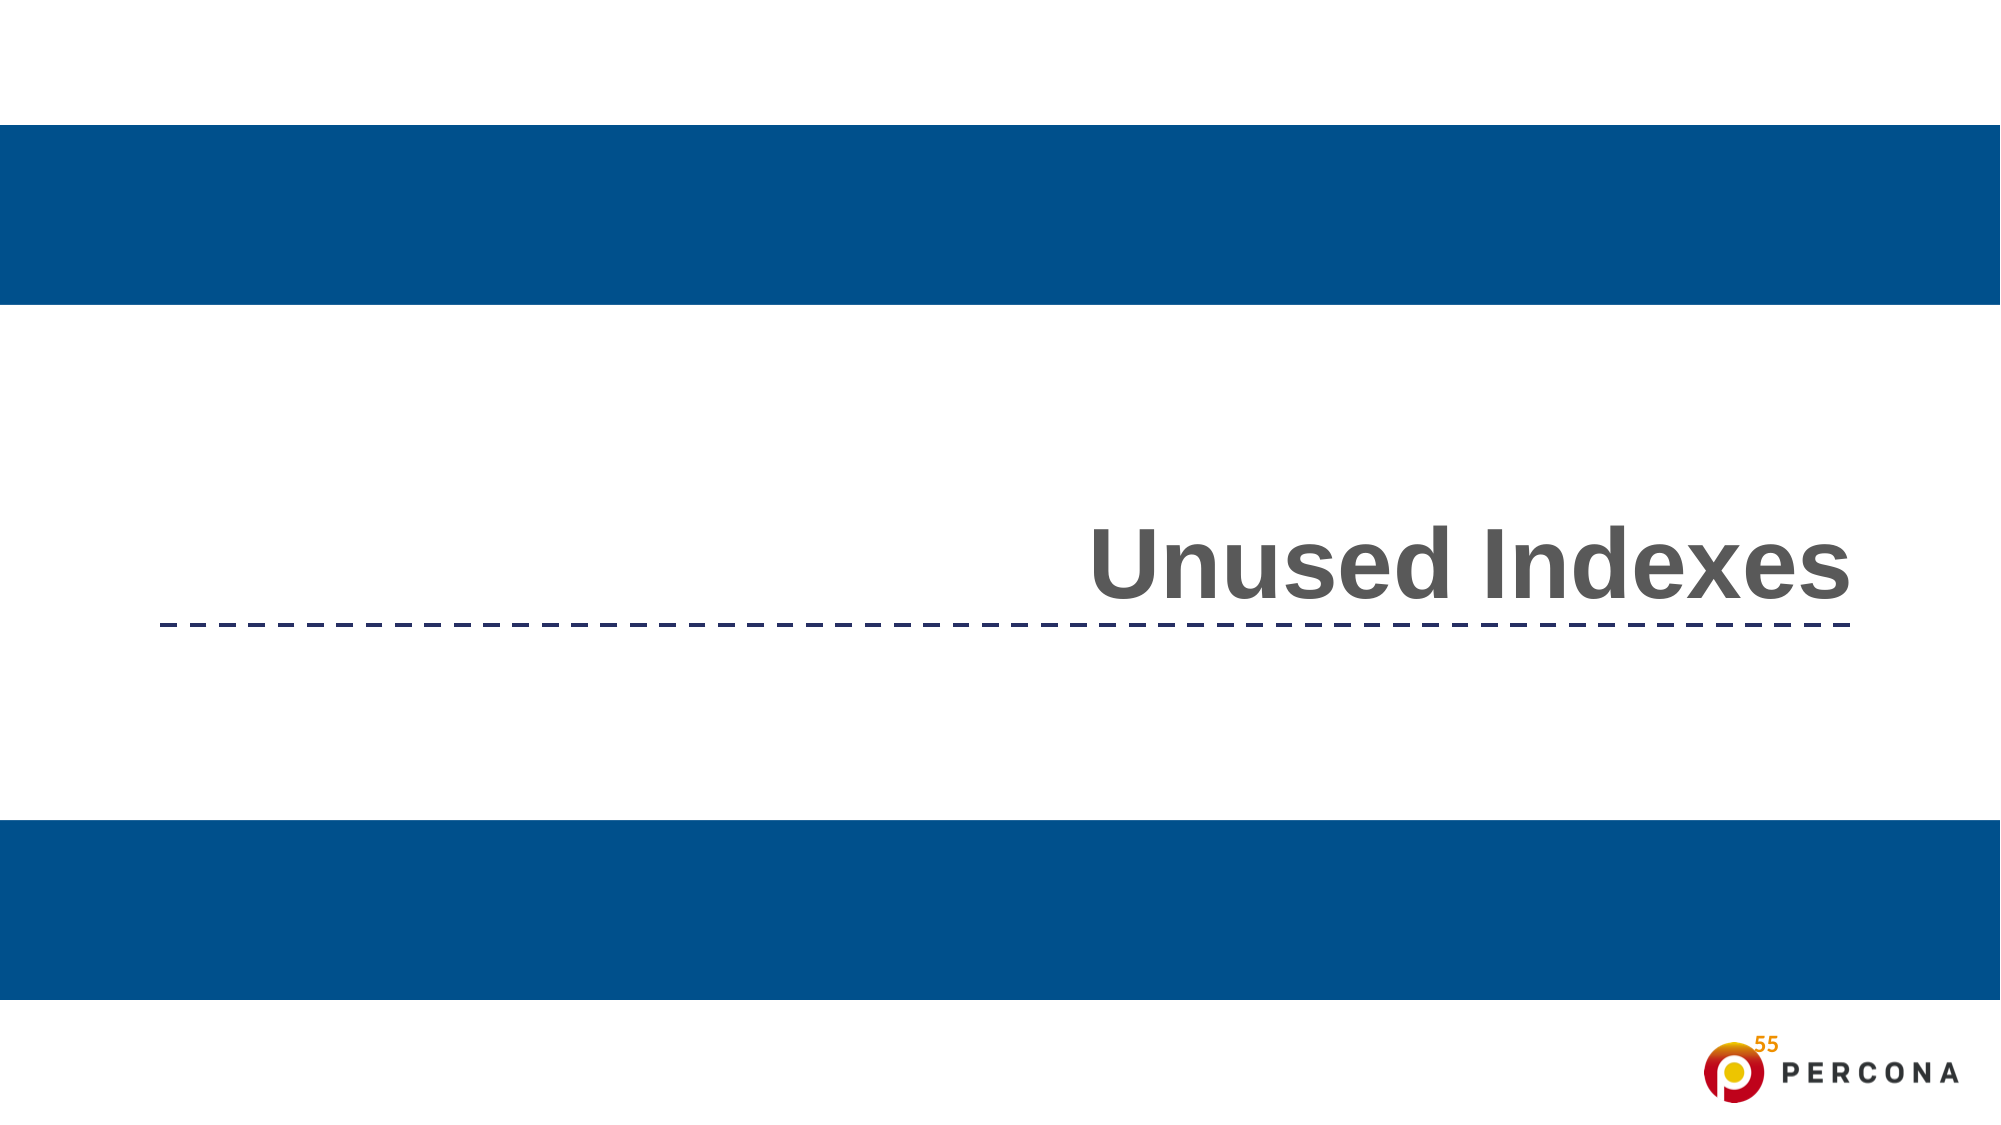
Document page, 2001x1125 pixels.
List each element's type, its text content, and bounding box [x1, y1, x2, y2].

picture [1704, 1073, 1959, 1103]
title Unused Indexes [136, 159, 1862, 628]
slide_number 55 [1533, 1012, 2000, 1073]
